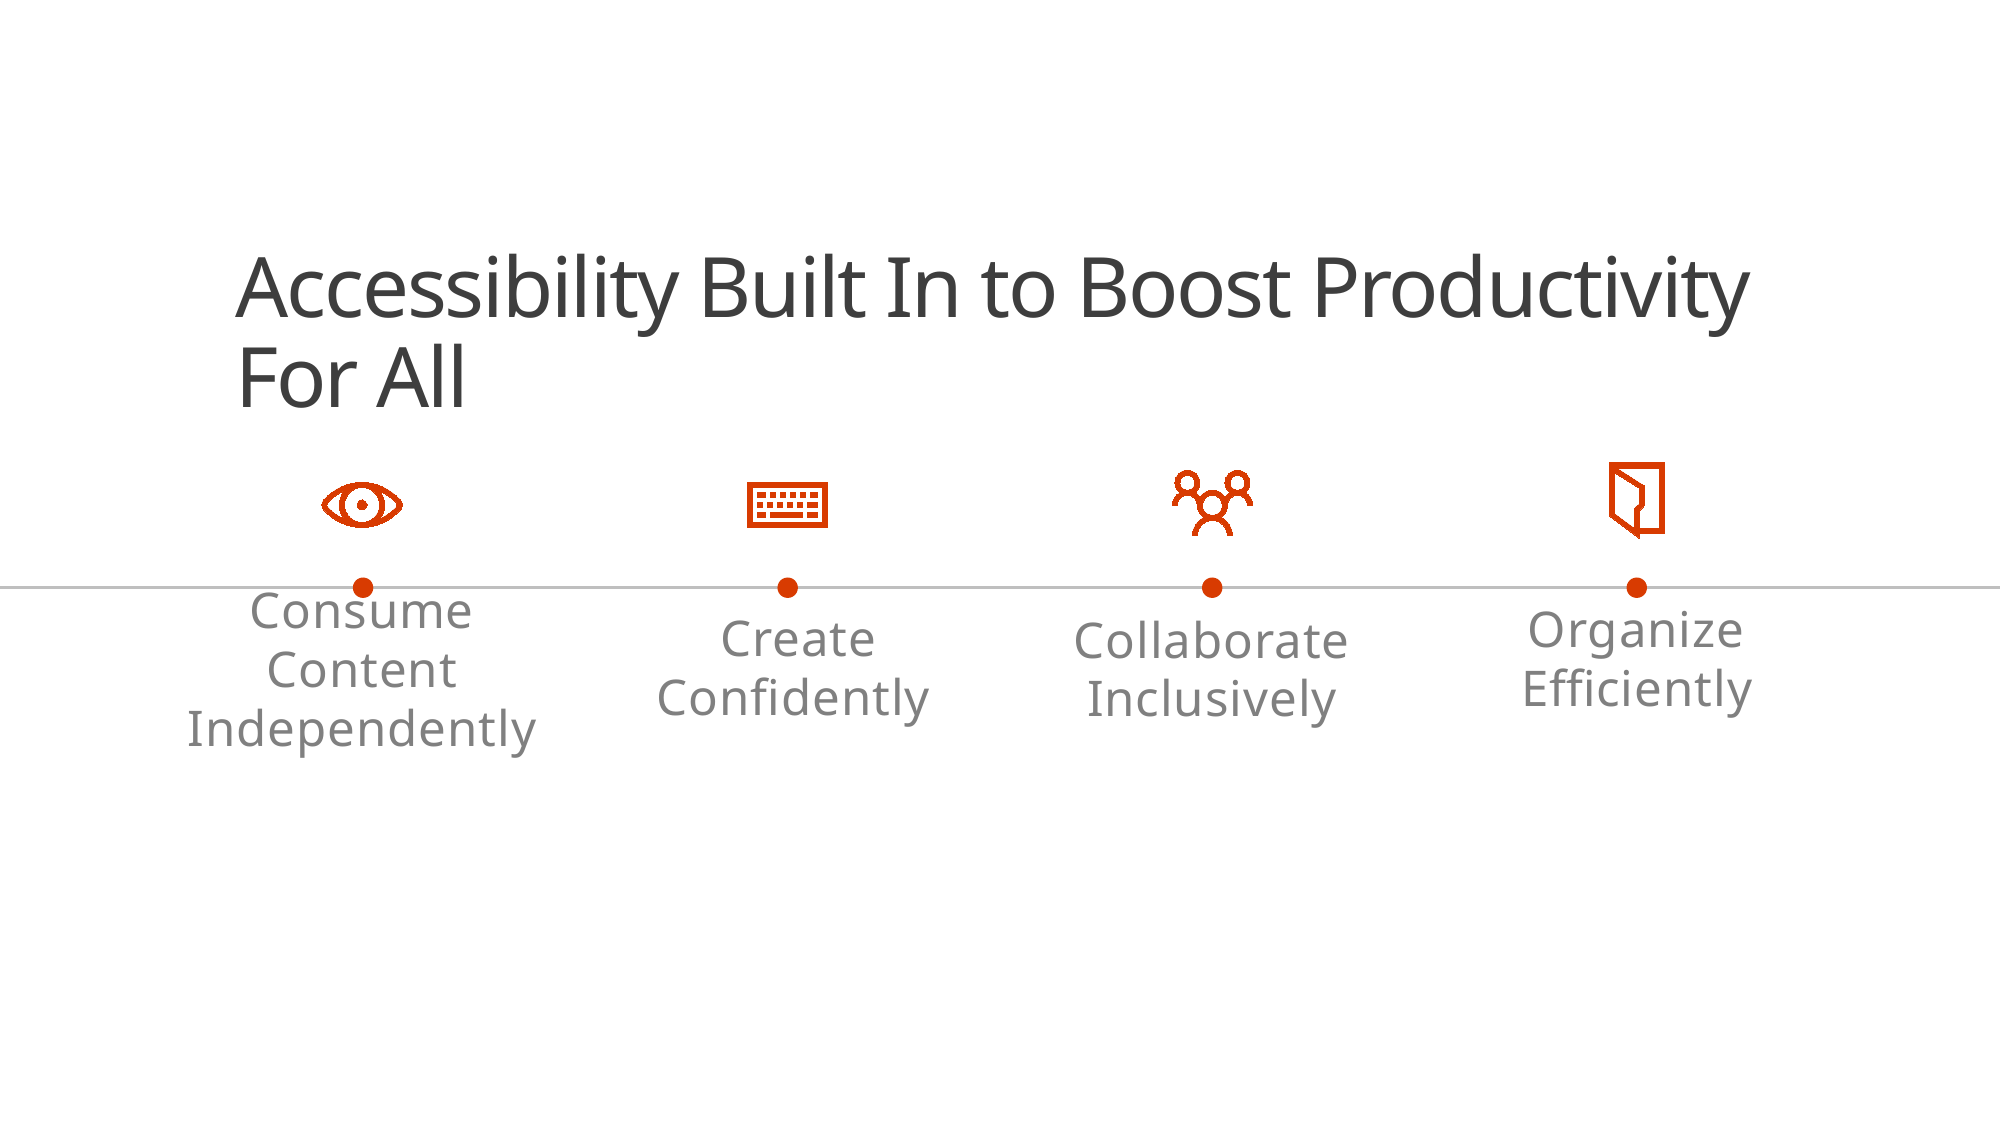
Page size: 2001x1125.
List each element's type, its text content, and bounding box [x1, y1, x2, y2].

text_box [1172, 470, 1253, 536]
text_box Create Confidently [645, 635, 941, 698]
text_box Collaborate Inclusively [1064, 636, 1360, 699]
text_box [776, 576, 799, 587]
text_box Consume Content Independently [155, 631, 570, 705]
text_box [776, 589, 799, 599]
title Accessibility Built In to Boost Productivity For All [211, 231, 1831, 379]
text_box [1625, 589, 1648, 599]
text_box [747, 482, 828, 528]
text_box [1201, 576, 1224, 587]
text_box Organize Efficiently [1489, 626, 1785, 689]
text_box [352, 576, 375, 587]
text_box [1201, 589, 1224, 599]
text_box [352, 589, 375, 599]
text_box [1625, 576, 1648, 587]
text_box [321, 482, 403, 528]
text_box [1609, 462, 1665, 539]
